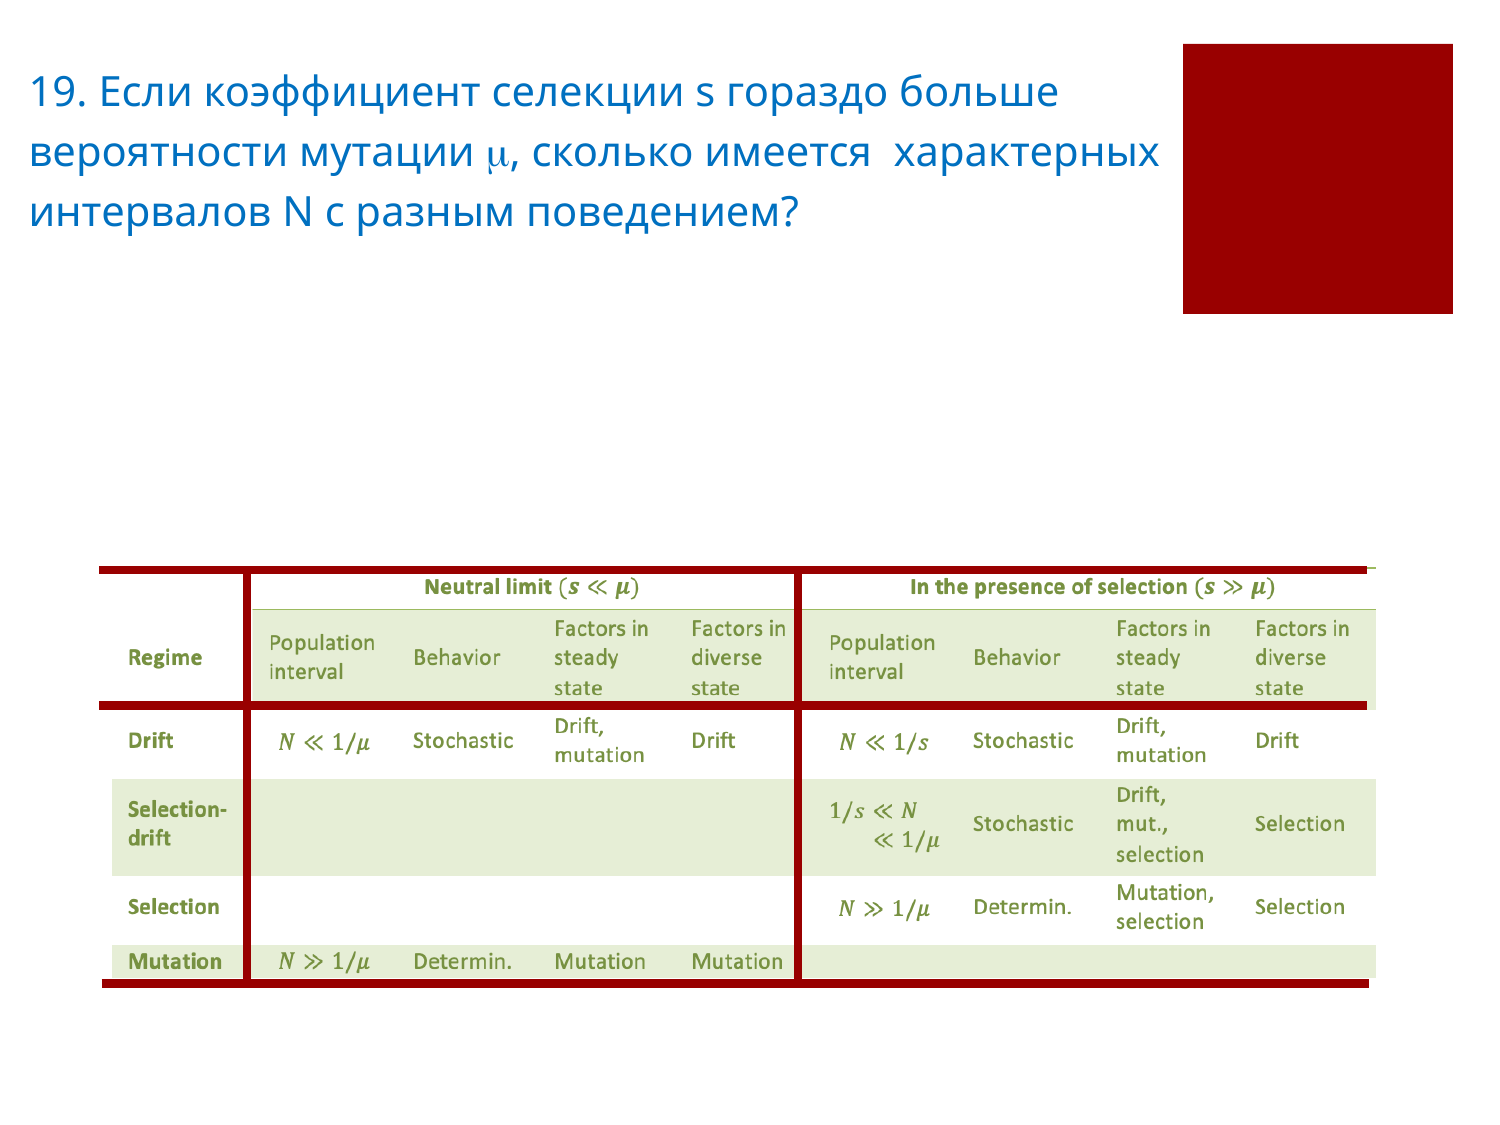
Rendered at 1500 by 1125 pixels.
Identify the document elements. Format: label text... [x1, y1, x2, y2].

title 19. Если коэффициент селекции s гораздо больше вероятности мутации m, сколько имеется характерных интервалов N с разным поведением? [13, 54, 1228, 243]
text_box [74, 543, 1392, 989]
